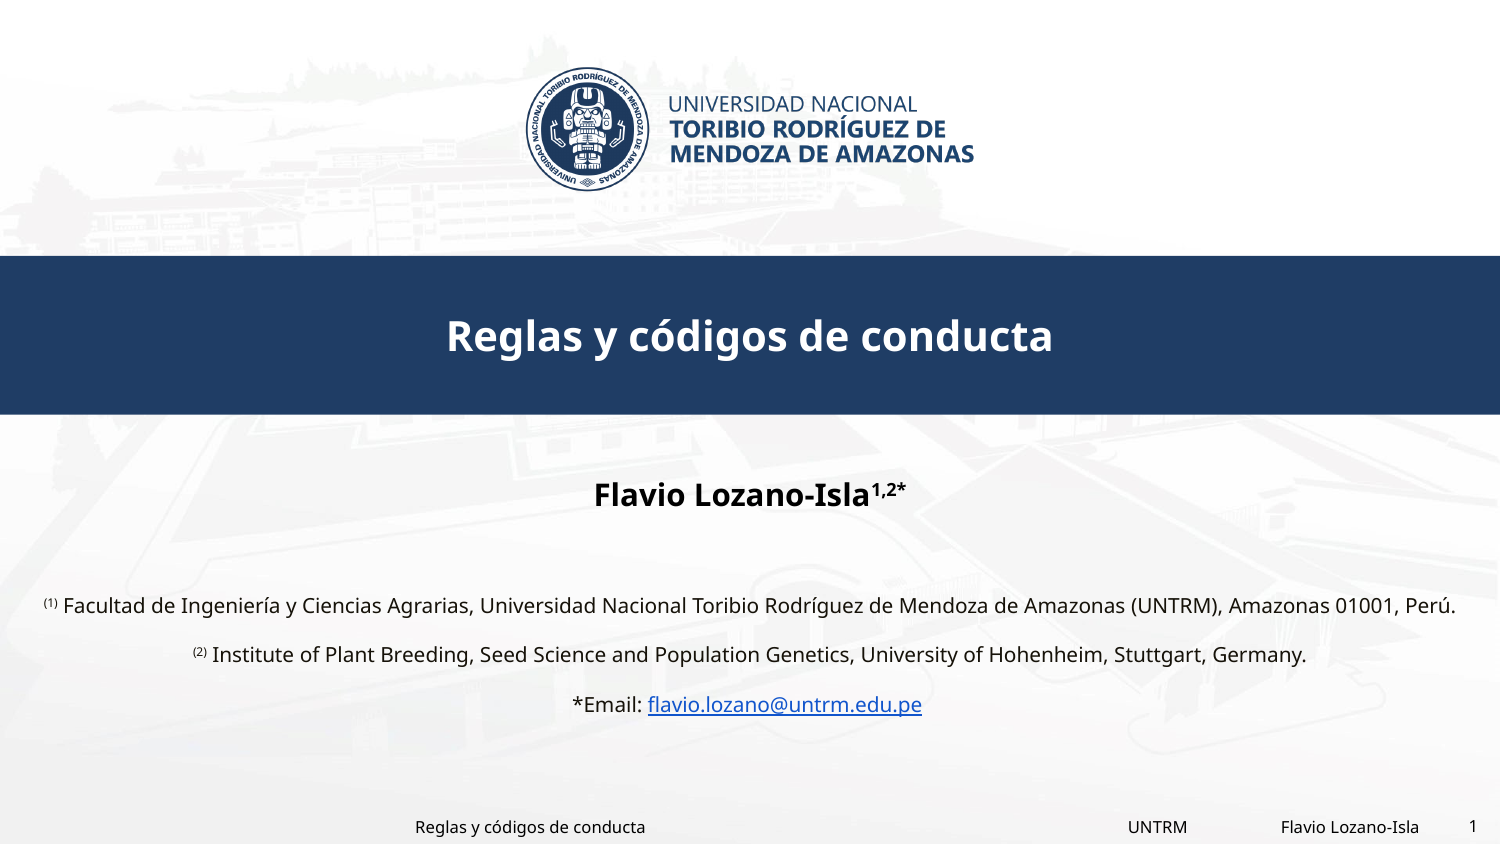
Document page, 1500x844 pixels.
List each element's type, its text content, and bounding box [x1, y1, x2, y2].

picture [0, 743, 1500, 844]
subtitle (1) Facultad de Ingeniería y Ciencias Agrarias, Universidad Nacional Toribio Rodríguez de Mendoza de Amazonas (UNTRM), Amazonas 01001, Perú. (2) Institute of Plant Breeding, Seed Science and Population Genetics, University of Hohenheim, Stuttgart, Germany. *Email: flavio.lozano@untrm.edu.pe [0, 566, 1500, 743]
picture [0, 0, 1500, 255]
title Reglas y códigos de conducta [0, 255, 1500, 414]
slide_number ‹#› [1446, 810, 1500, 844]
subtitle Flavio Lozano-Isla1,2* [0, 414, 1500, 566]
